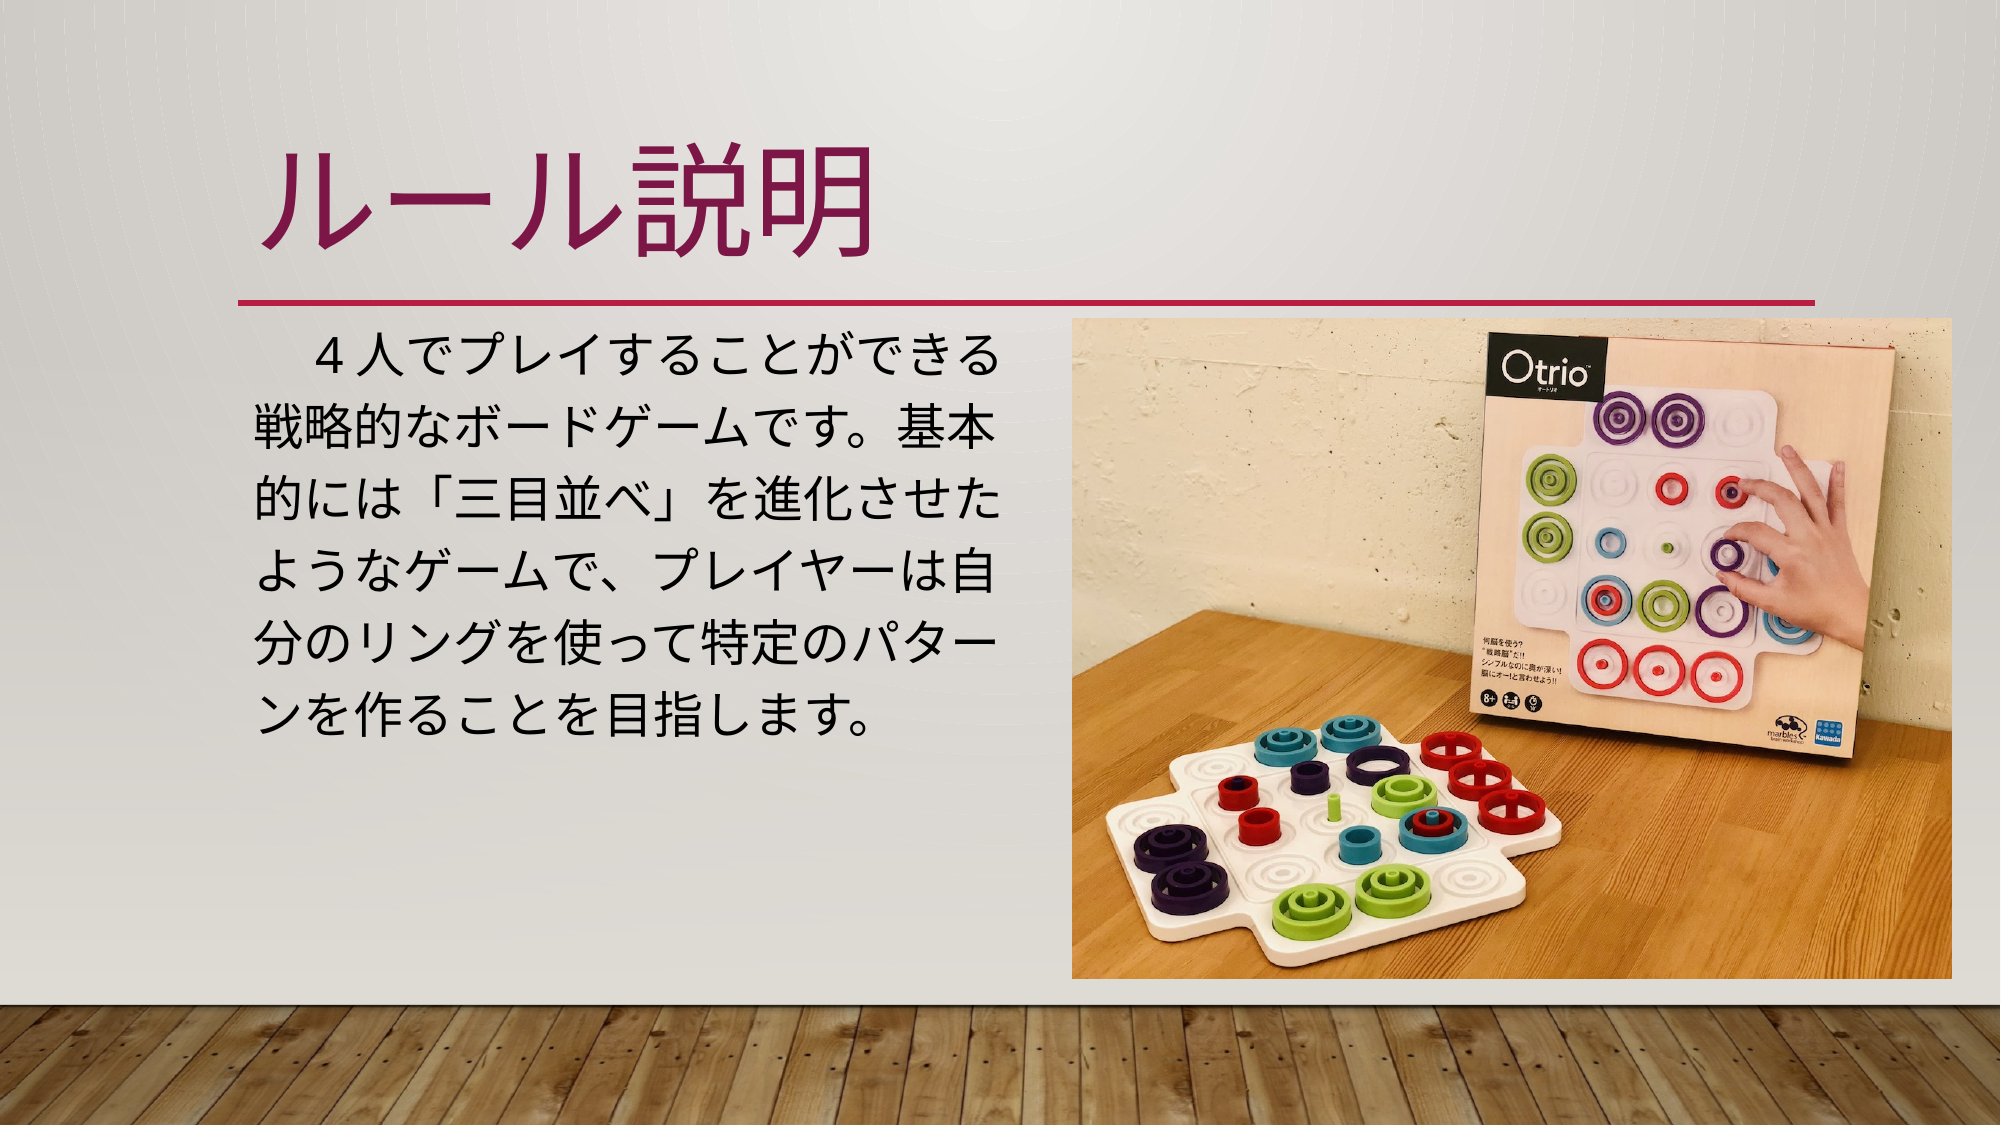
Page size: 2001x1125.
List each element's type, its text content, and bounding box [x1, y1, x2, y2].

list 4人でプレイすることができる戦略的なボードゲームです。基本的には「三目並べ」を進化させたようなゲームで、プレイヤーは自分のリングを使って特定のパターンを作ることを目指します。 [238, 304, 1050, 993]
picture [0, 1005, 2000, 1125]
title ルール説明 [238, 131, 1814, 305]
picture [1072, 318, 1952, 979]
